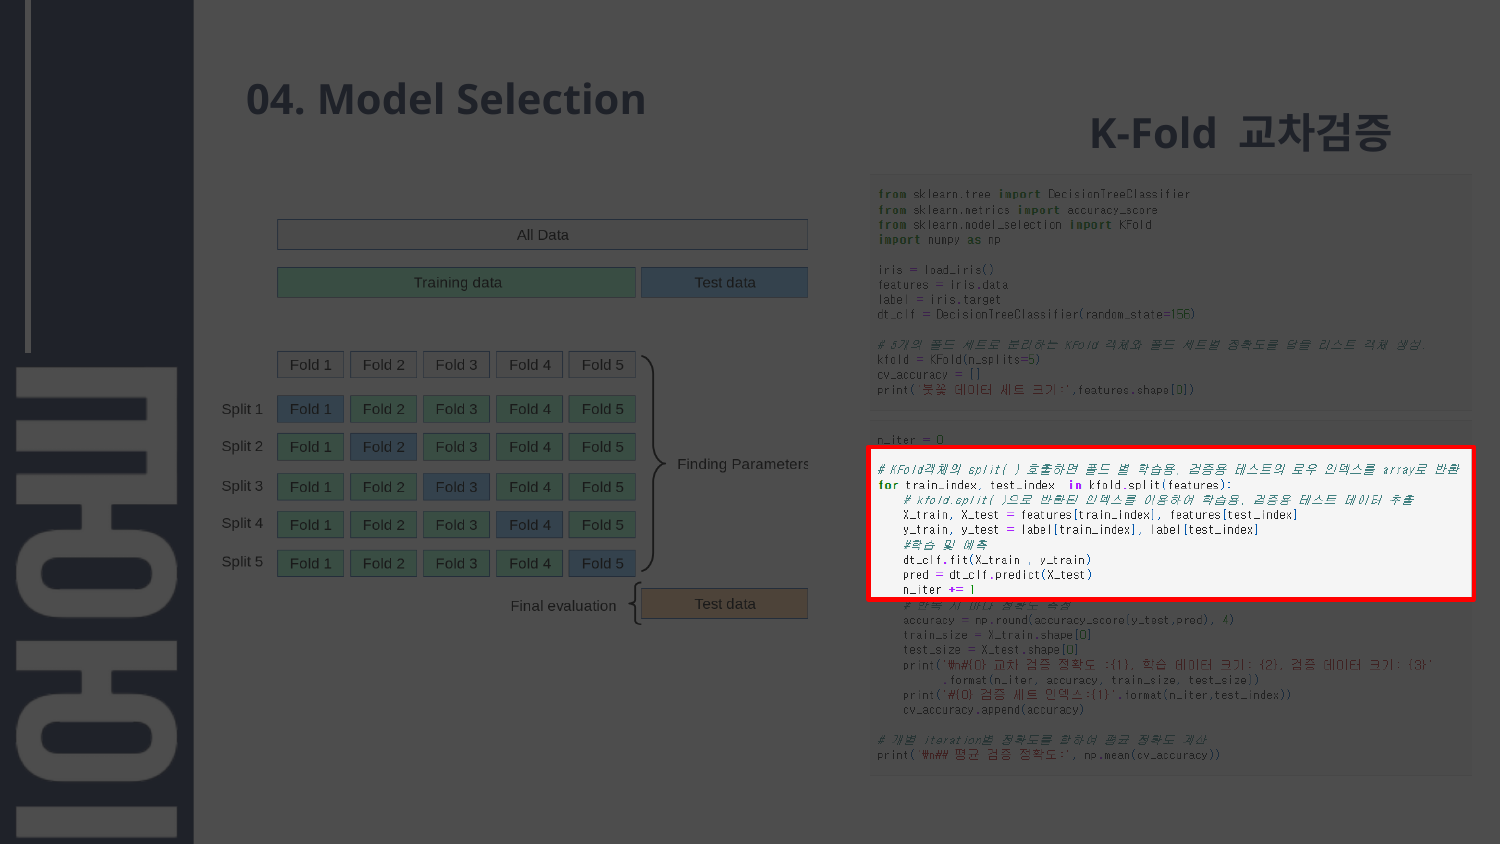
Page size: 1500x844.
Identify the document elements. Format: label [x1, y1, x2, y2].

picture [870, 172, 1472, 779]
text_box [0, 0, 1500, 844]
picture [0, 218, 808, 698]
